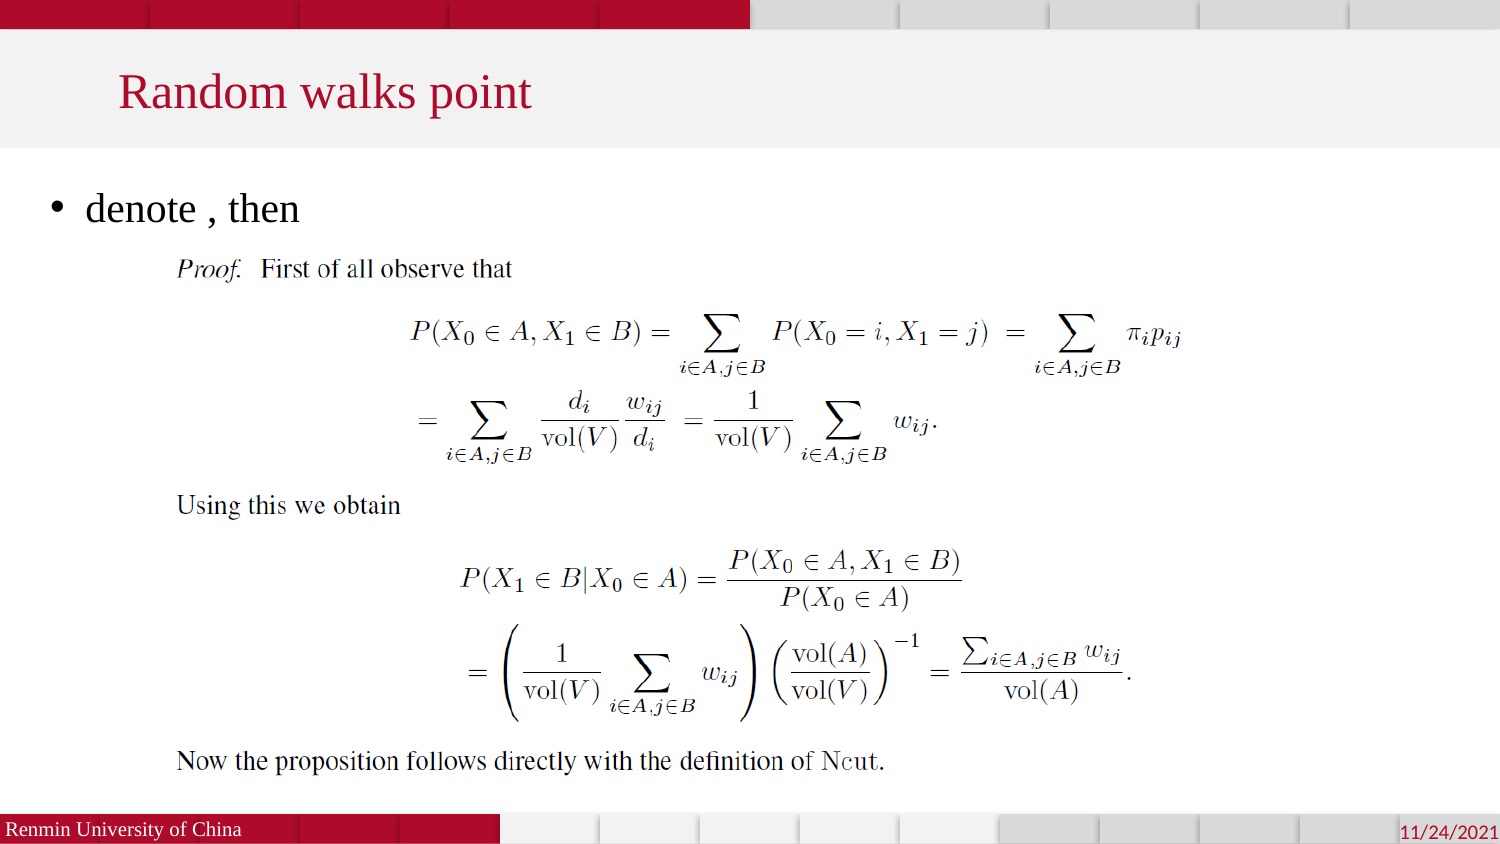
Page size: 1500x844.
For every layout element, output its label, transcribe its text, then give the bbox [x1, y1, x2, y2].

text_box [499, 813, 998, 844]
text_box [0, 0, 751, 30]
text_box Random walks point [118, 58, 1069, 119]
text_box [999, 813, 1500, 844]
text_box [0, 813, 498, 844]
picture [160, 244, 1190, 796]
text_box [751, 0, 1500, 30]
text_box [0, 37, 1500, 148]
